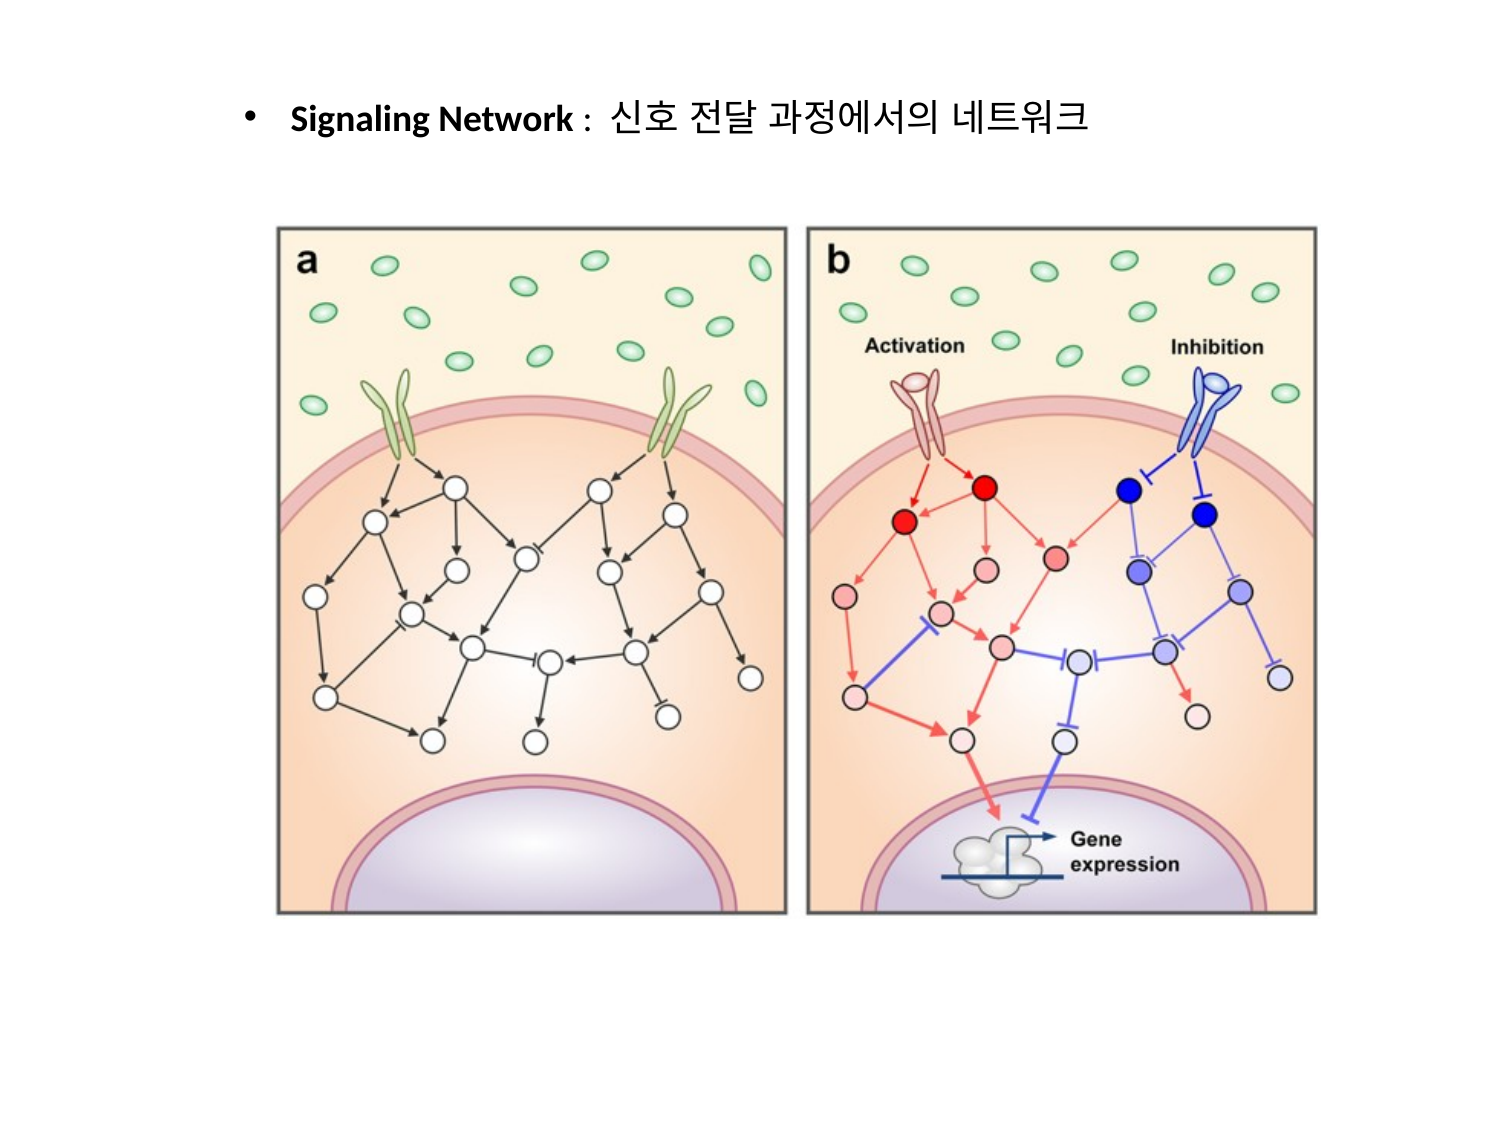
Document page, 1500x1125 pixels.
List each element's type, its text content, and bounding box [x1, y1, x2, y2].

text_box Signaling Network : 신호 전달 과정에서의 네트워크 [228, 86, 1116, 146]
picture [272, 223, 1321, 919]
